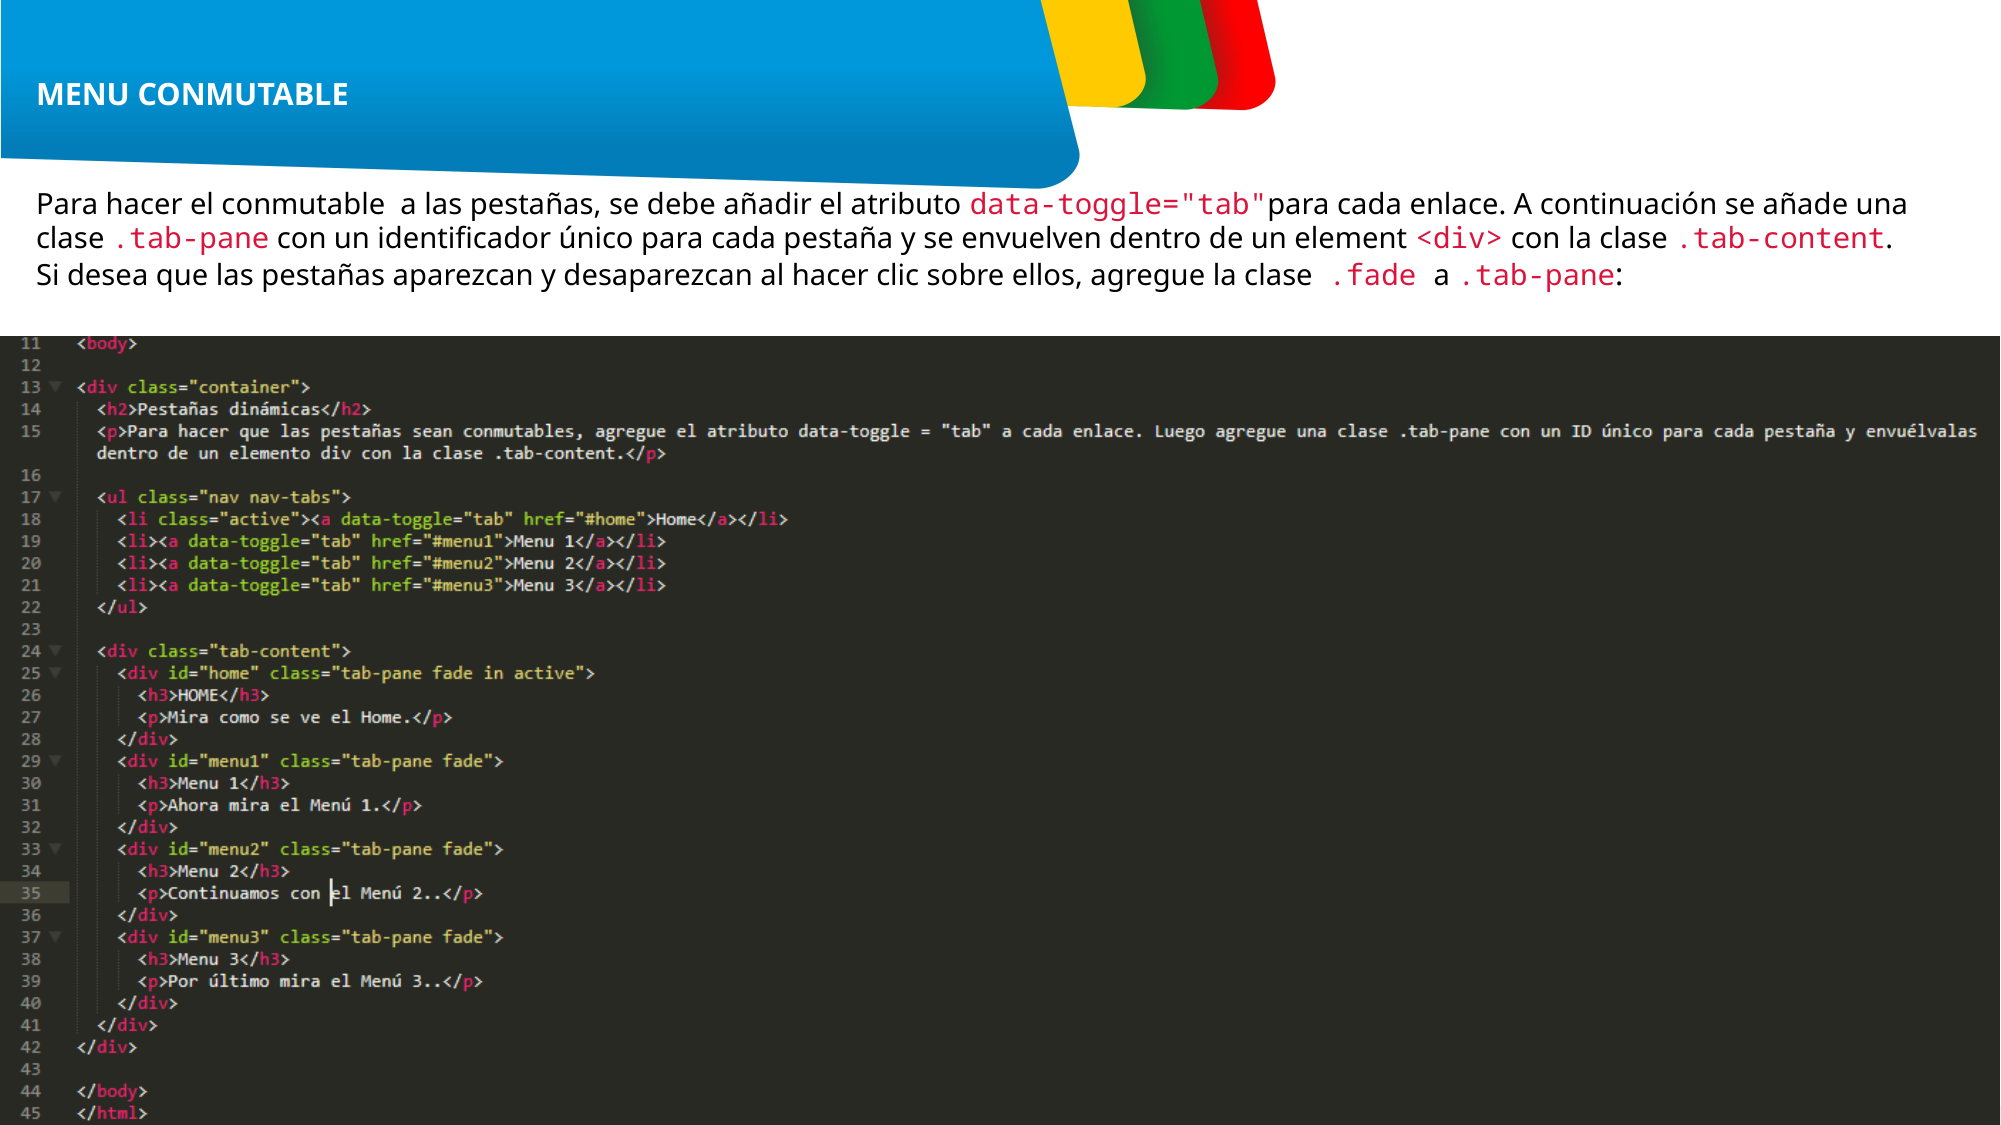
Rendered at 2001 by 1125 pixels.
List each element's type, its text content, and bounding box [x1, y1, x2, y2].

text_box MENU CONMUTABLE Para hacer el conmutable a las pestañas, se debe añadir el atributo data-toggle="tab"para cada enlace. A continuación se añade una clase .tab-pane con un identificador único para cada pestaña y se envuelven dentro de un element <div> con la clase .tab-content. Si desea que las pestañas aparezcan y desaparezcan al hacer clic sobre ellos, agregue la clase .fade a .tab-pane: [15, 65, 1955, 302]
picture [0, 0, 2001, 1125]
